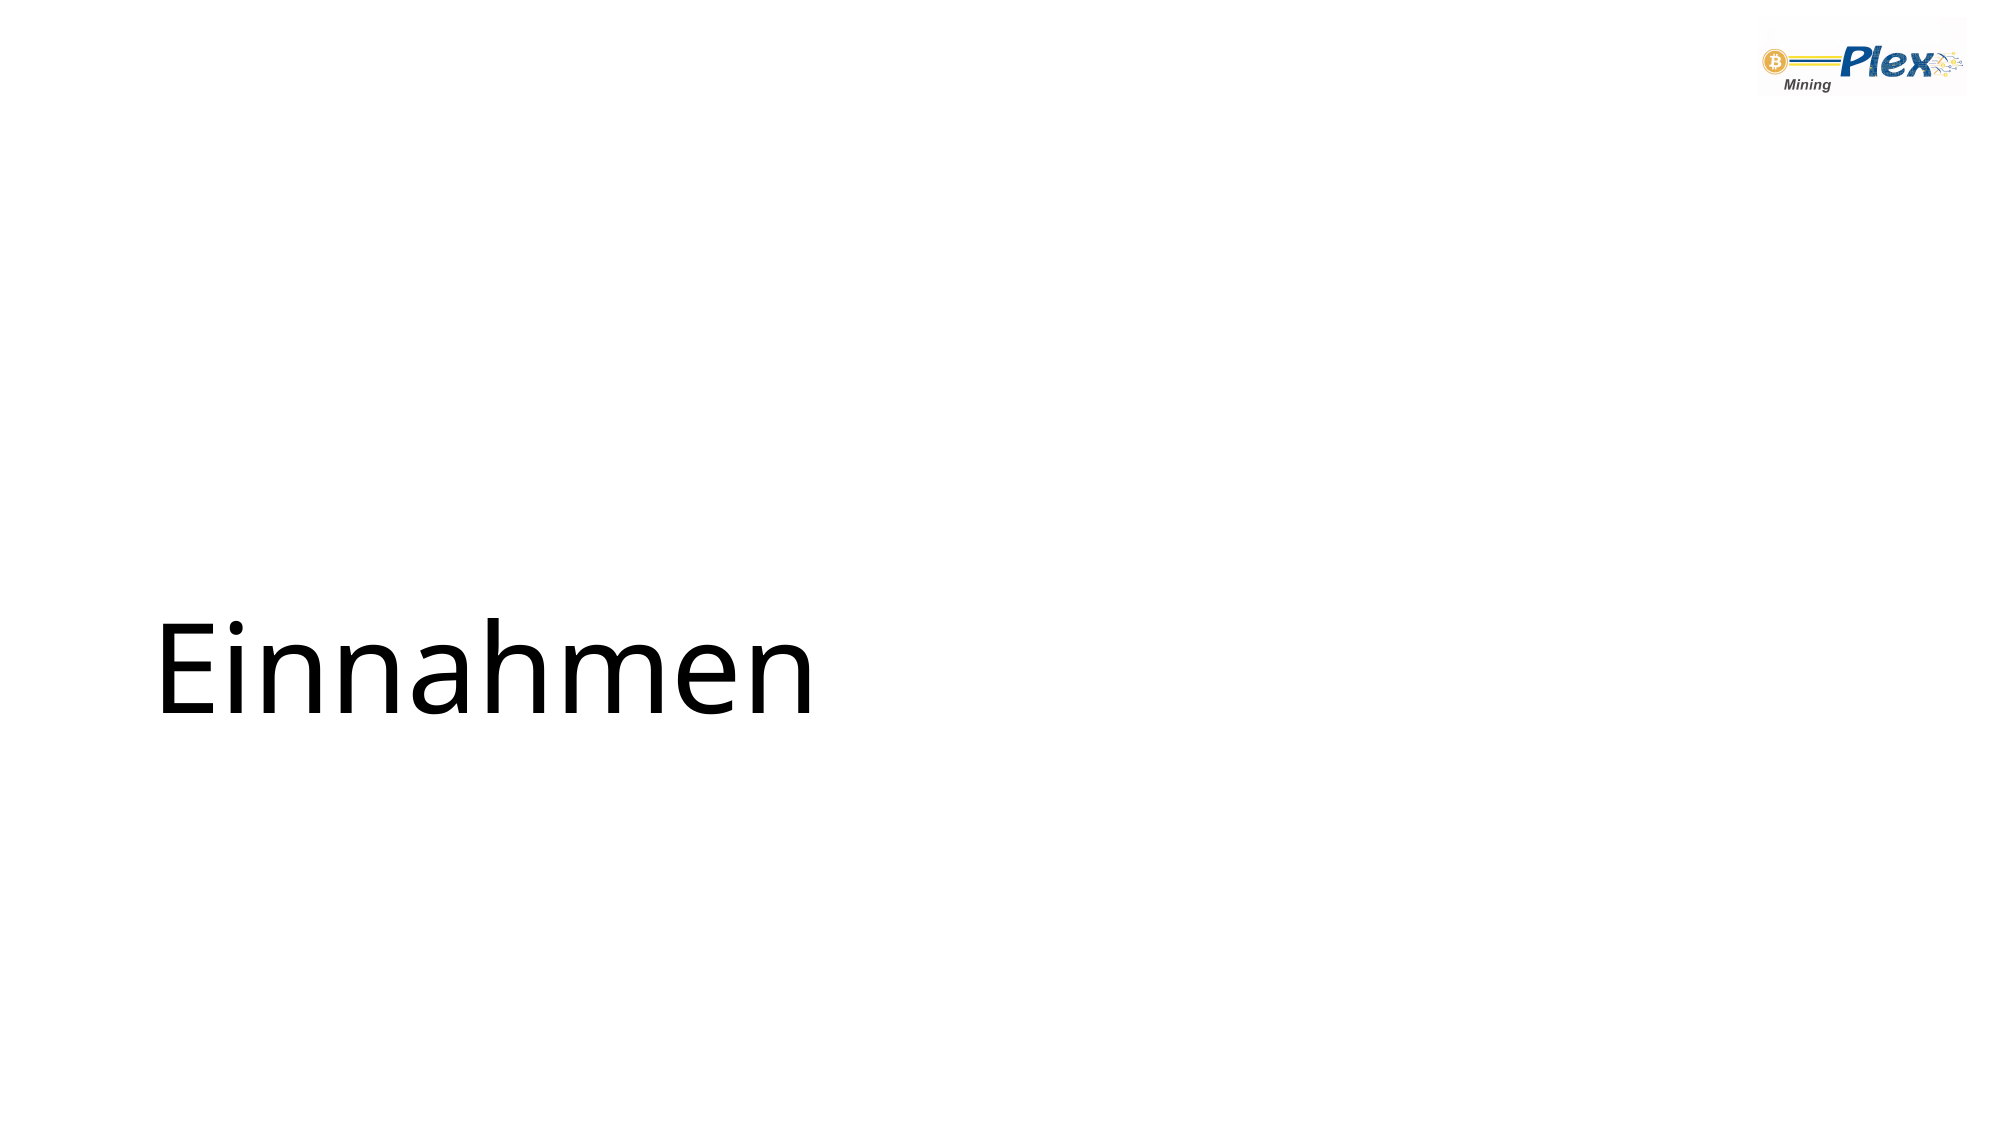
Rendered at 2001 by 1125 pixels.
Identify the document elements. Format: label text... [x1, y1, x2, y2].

picture [1758, 17, 1967, 96]
title Einnahmen [136, 280, 1862, 749]
